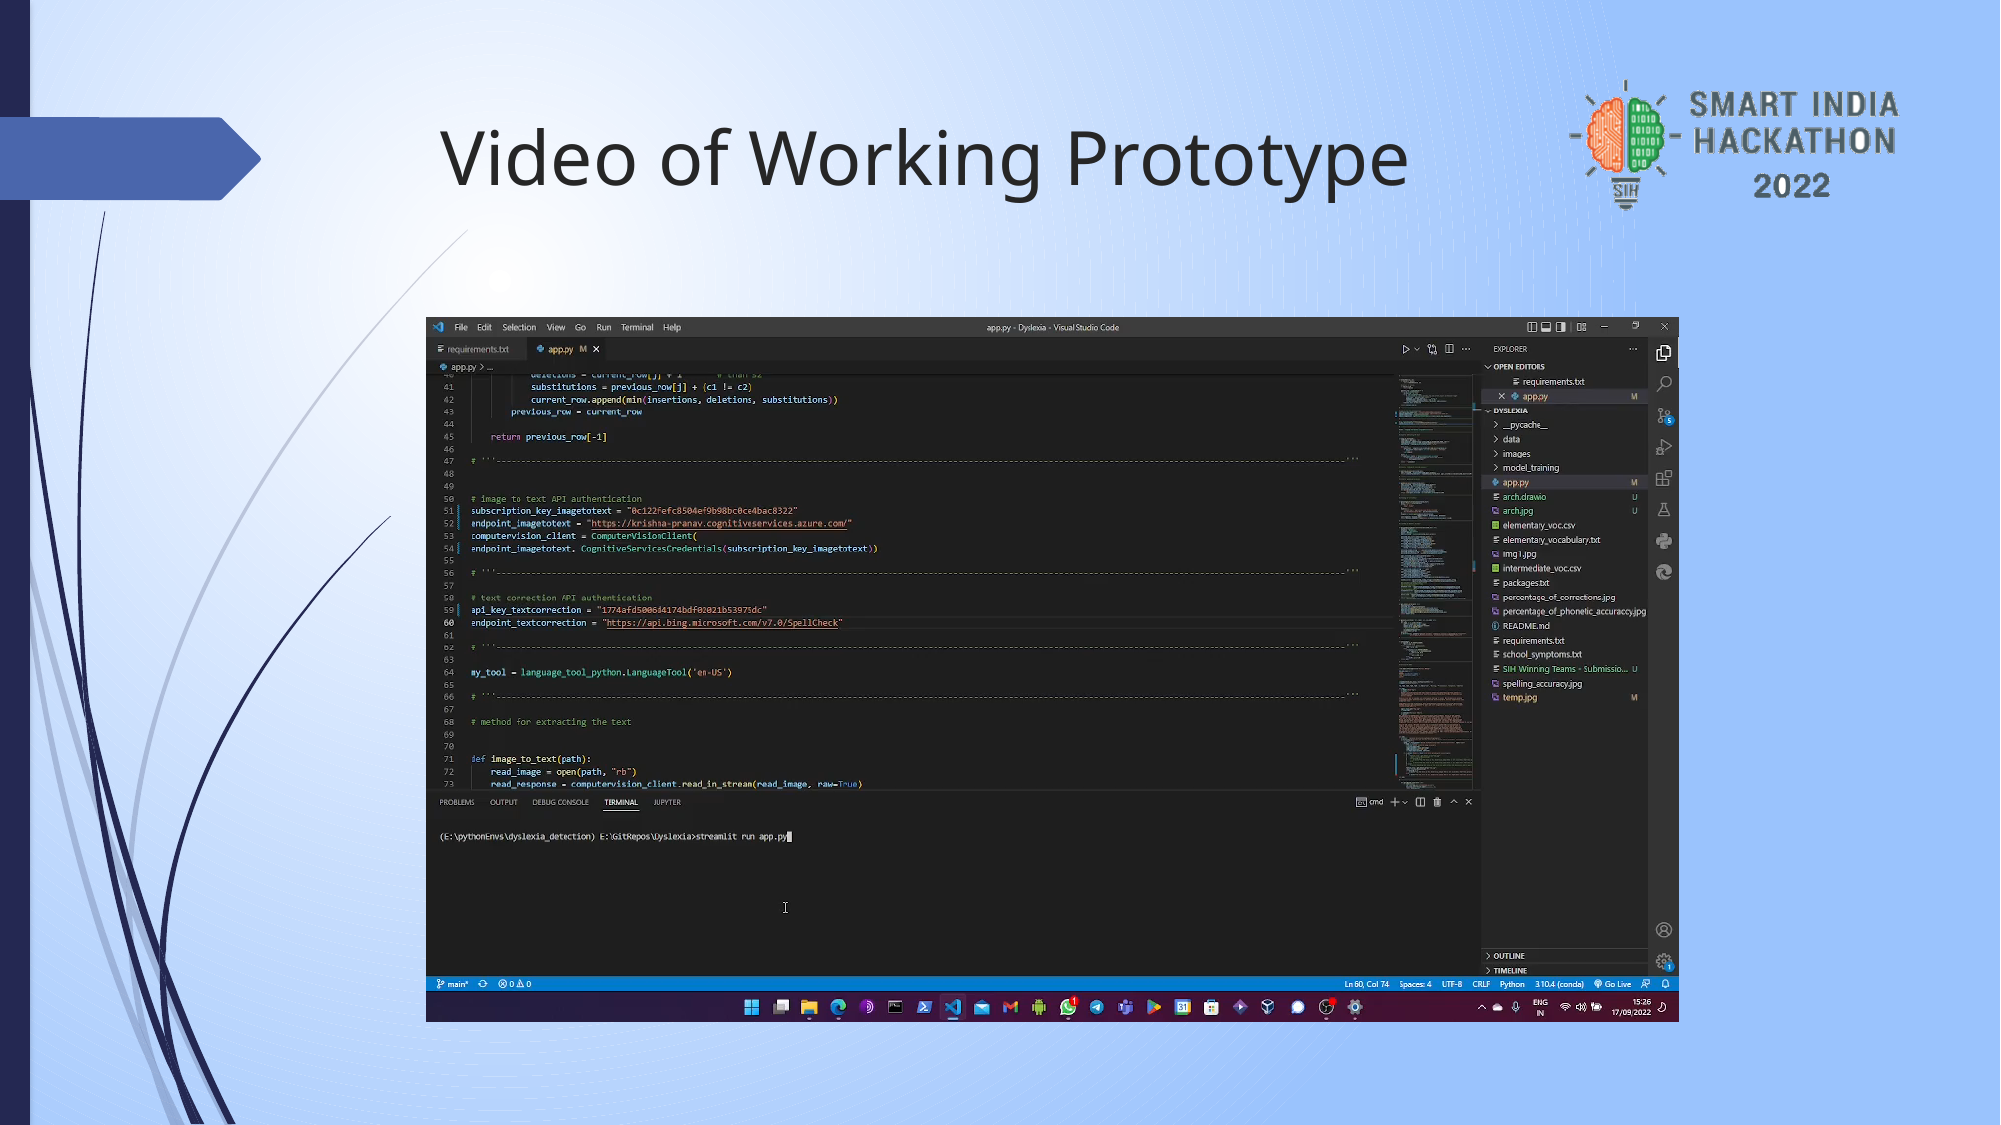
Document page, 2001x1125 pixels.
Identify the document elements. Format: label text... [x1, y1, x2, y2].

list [425, 316, 1680, 1023]
picture [1559, 60, 1904, 217]
title Video of Working Prototype [425, 102, 1888, 313]
